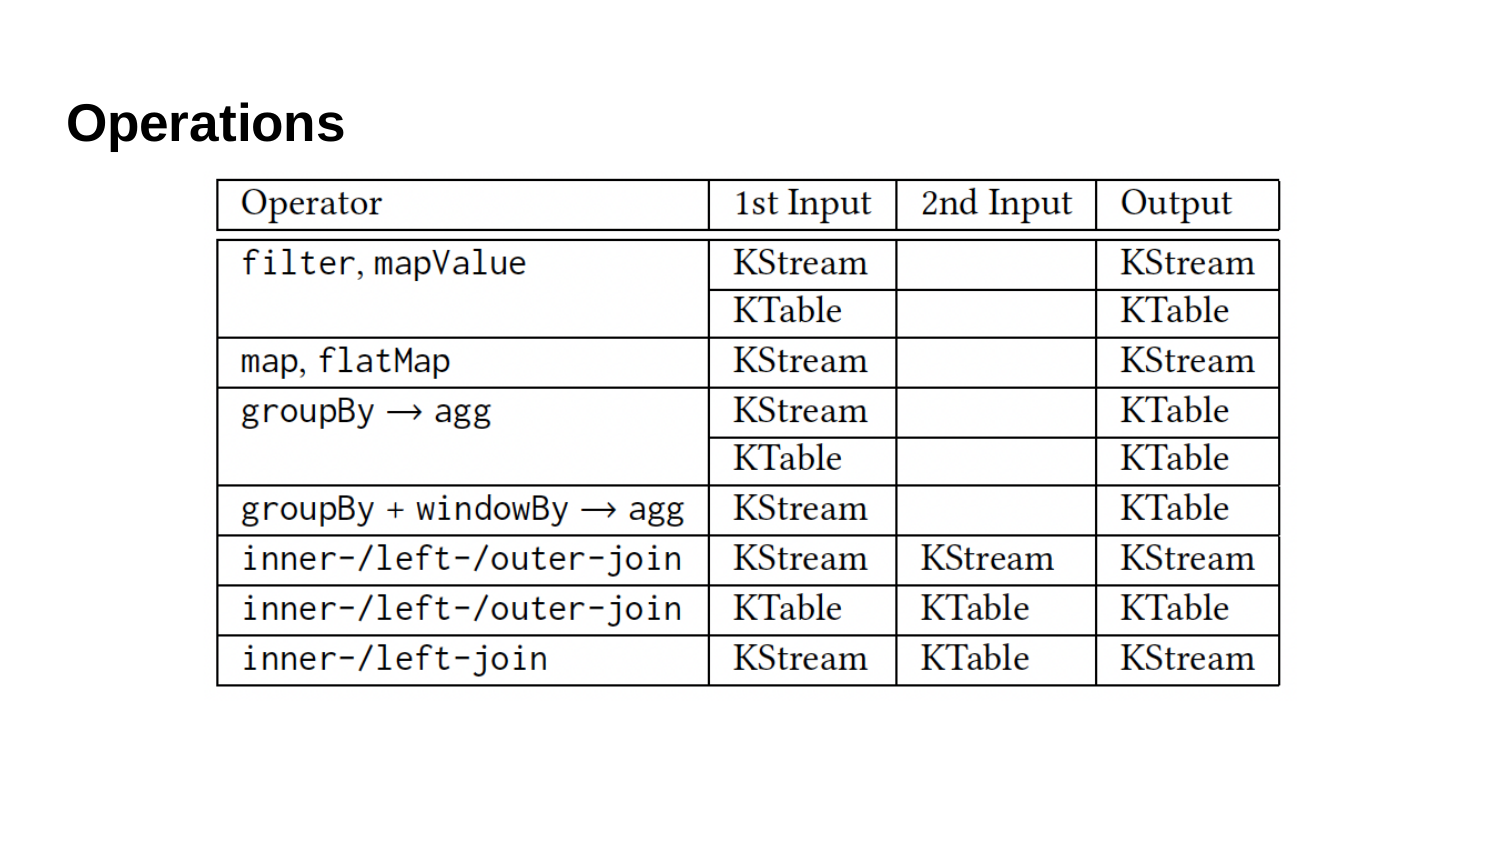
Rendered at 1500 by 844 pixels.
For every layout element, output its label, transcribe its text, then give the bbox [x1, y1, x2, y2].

title Operations [51, 72, 1449, 167]
picture [202, 170, 1298, 702]
